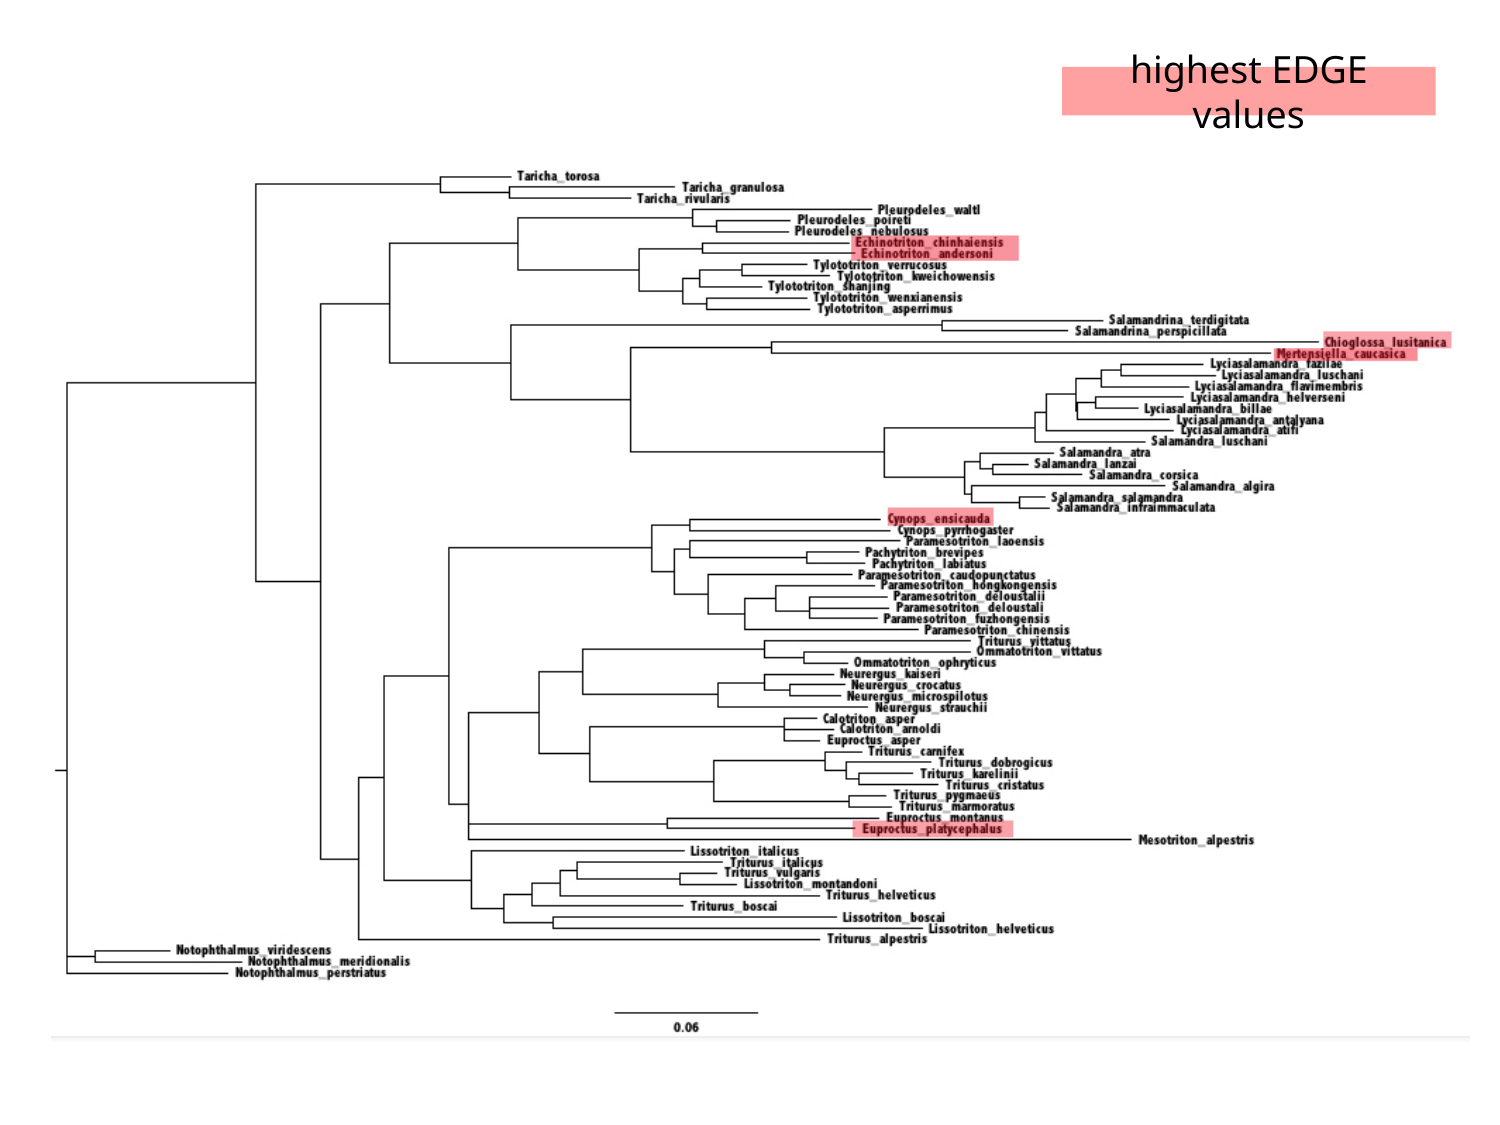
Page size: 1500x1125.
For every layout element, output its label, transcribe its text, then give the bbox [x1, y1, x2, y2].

picture [51, 168, 1470, 1042]
title highest EDGE values [1060, 65, 1438, 117]
